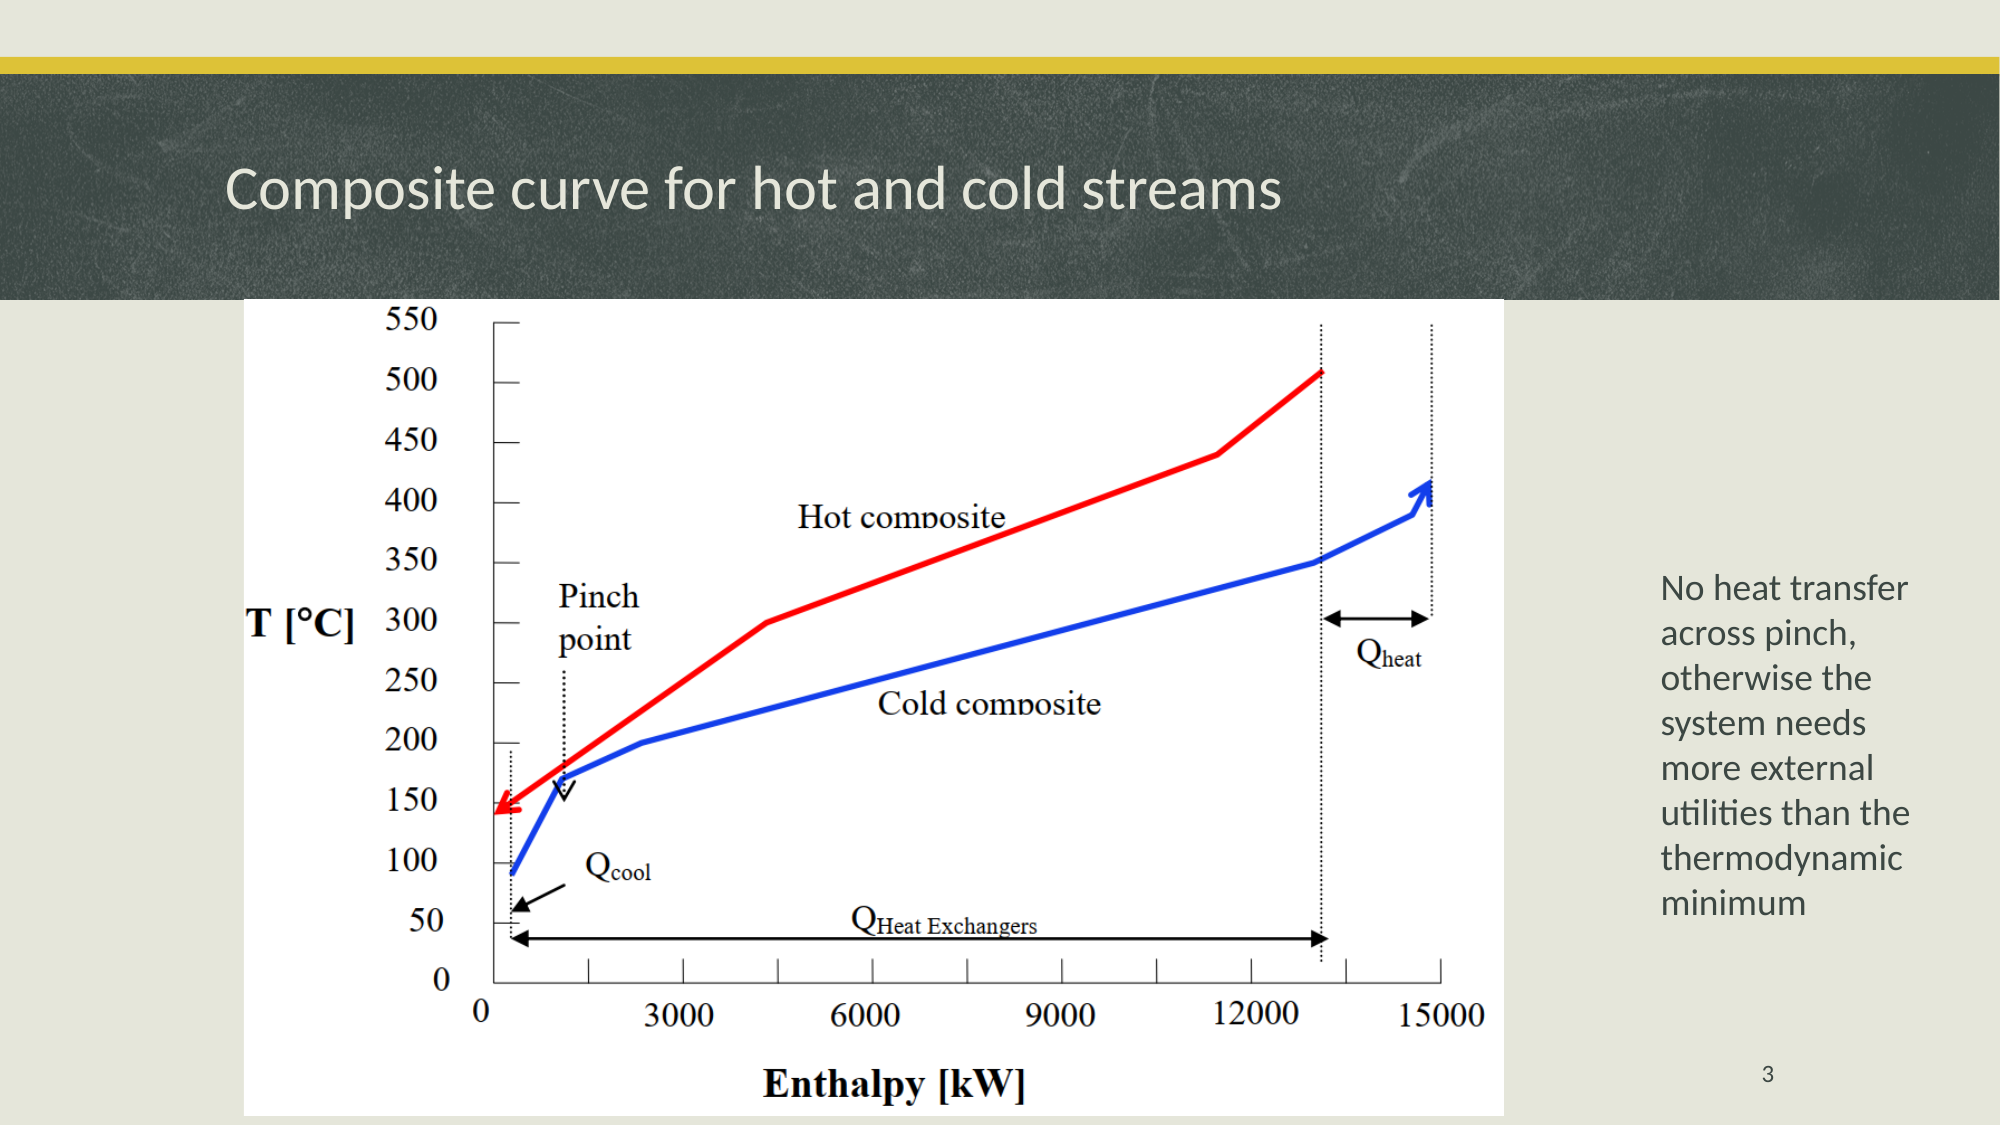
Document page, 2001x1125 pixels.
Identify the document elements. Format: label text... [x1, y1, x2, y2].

text_box No heat transfer across pinch, otherwise the system needs more external utilities than the thermodynamic minimum [1645, 555, 1945, 930]
title Composite curve for hot and cold streams [210, 76, 1790, 300]
picture [0, 74, 2000, 300]
picture [243, 299, 1504, 1116]
slide_number 3 [1504, 1042, 1790, 1103]
